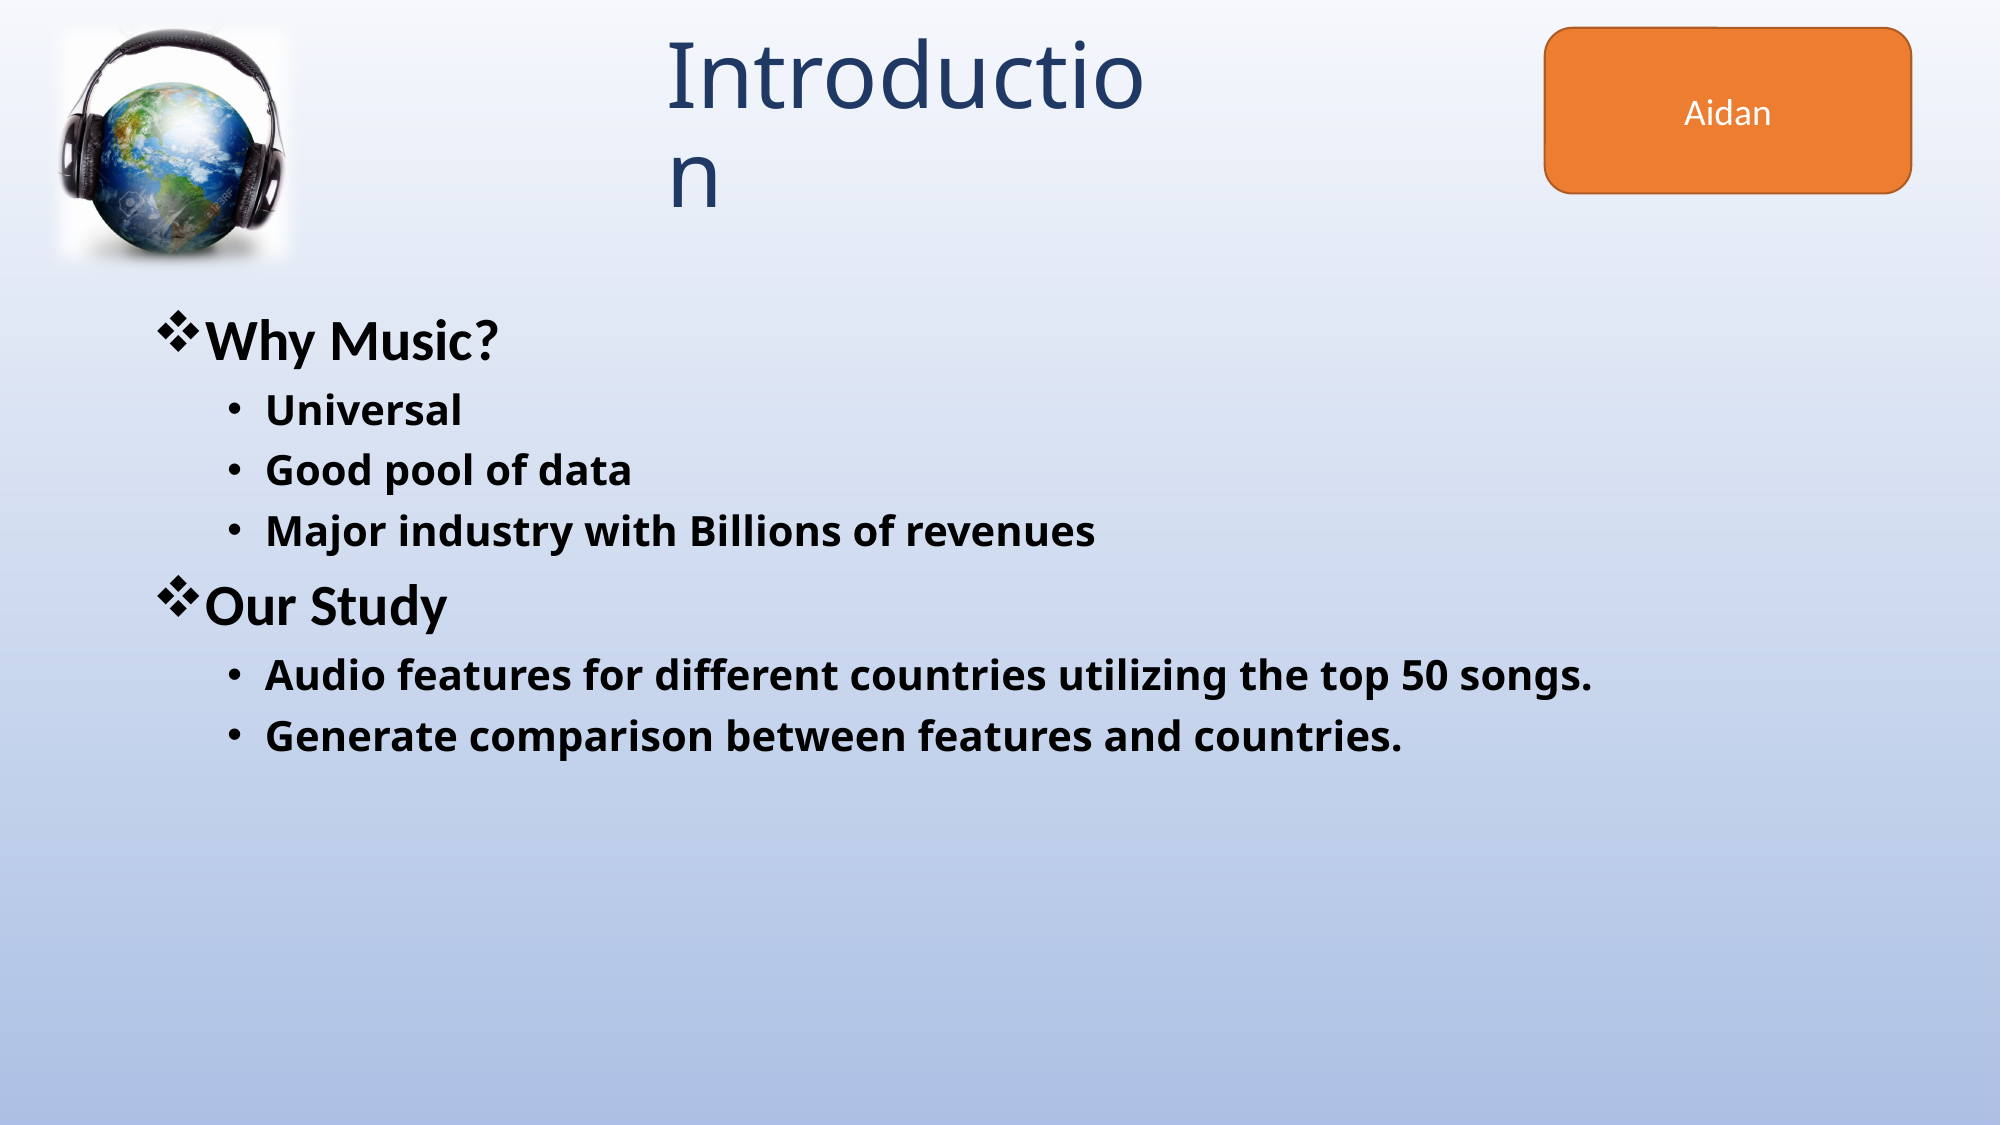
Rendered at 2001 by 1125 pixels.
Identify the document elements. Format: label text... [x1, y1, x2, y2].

title Introduction [650, 45, 1217, 212]
text_box Aidan [1543, 26, 1913, 195]
picture [42, 11, 306, 276]
list Why Music? Universal Good pool of data Major industry with Billions of revenues Our Study Audio features for different countries utilizing the top 50 songs. Generate comparison between features and countries. [137, 302, 1863, 822]
